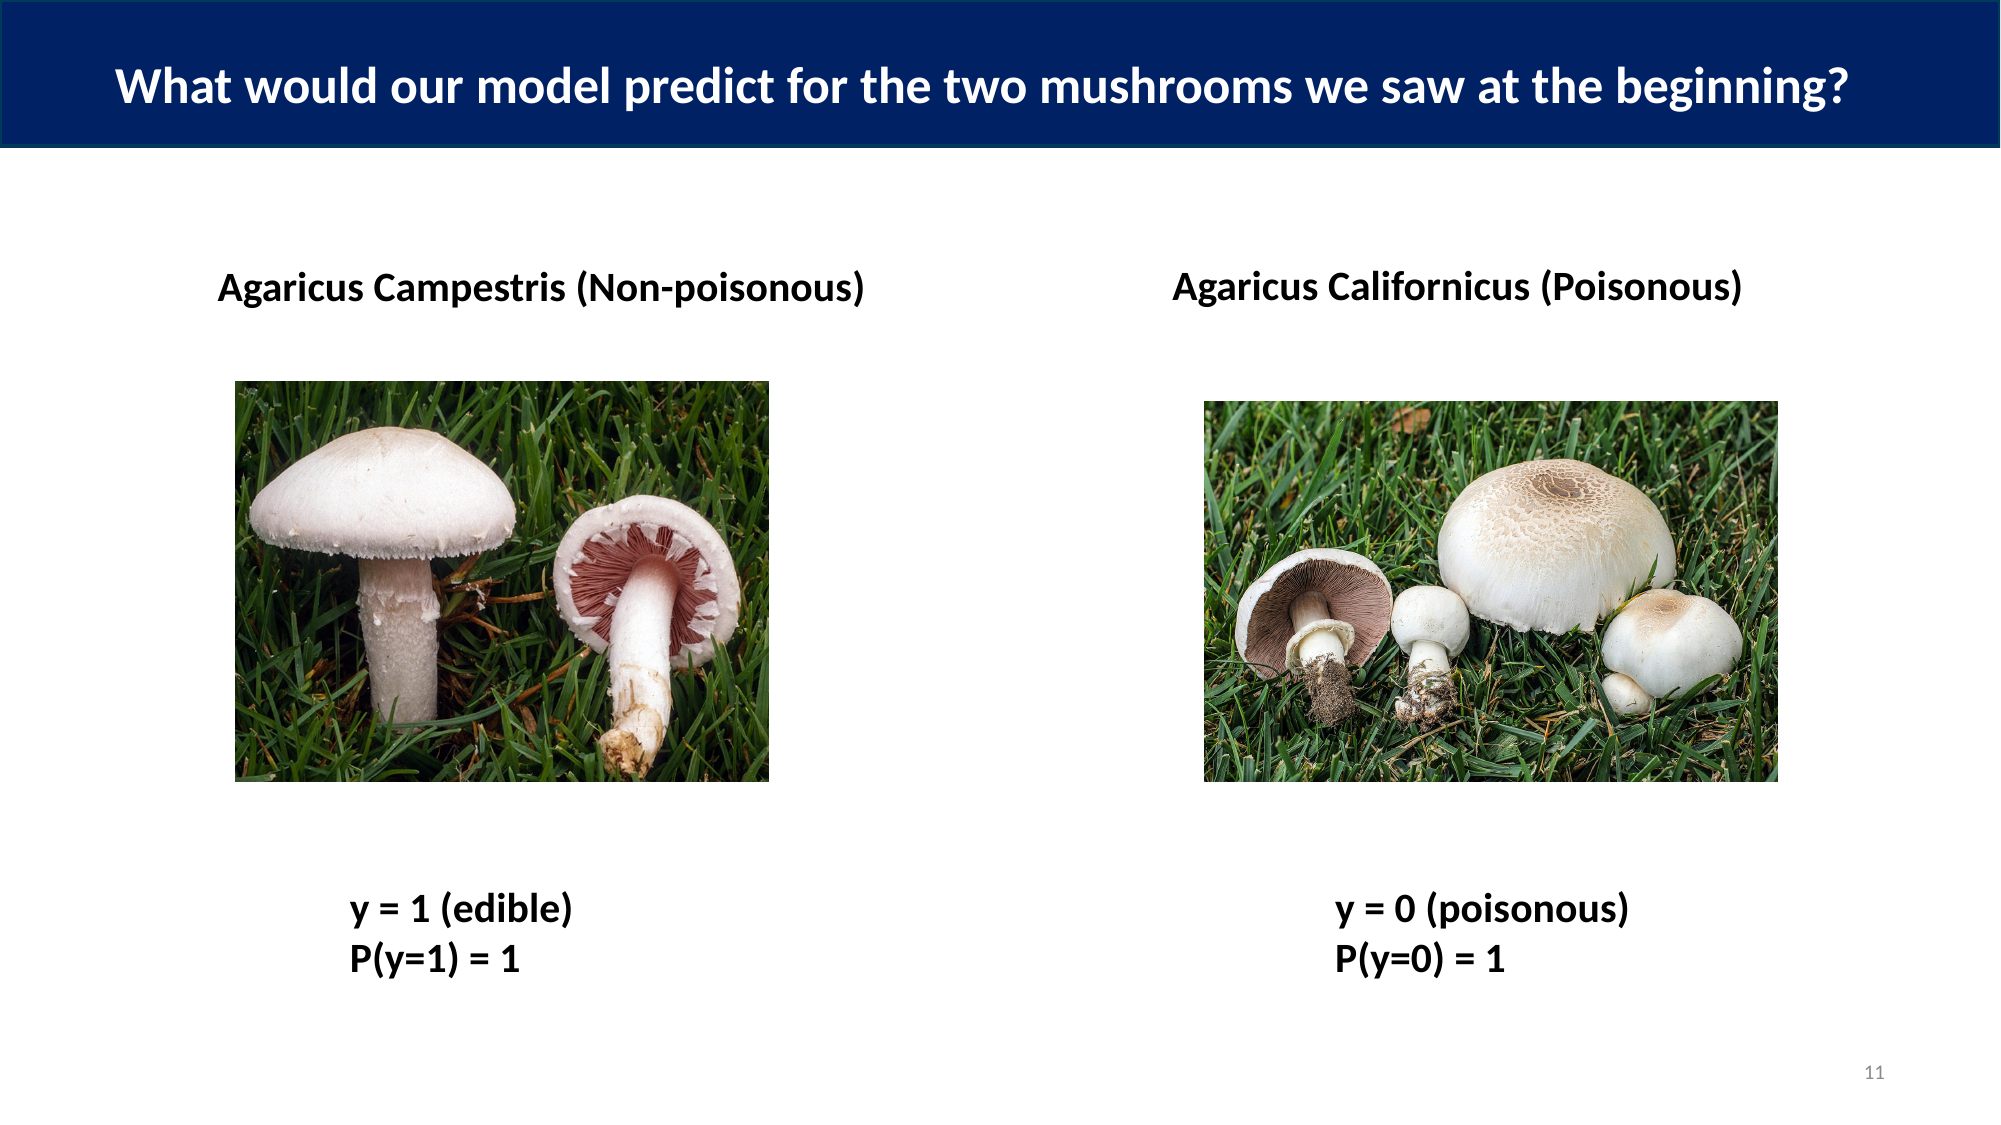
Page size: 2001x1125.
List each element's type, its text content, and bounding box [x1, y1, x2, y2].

text_box y = 0 (poisonous) P(y=0) = 1 [1320, 873, 1646, 989]
picture [234, 381, 769, 782]
text_box Agaricus Campestris (Non-poisonous) [99, 251, 984, 357]
text_box Agaricus Californicus (Poisonous) [1015, 251, 1900, 357]
title What would our model predict for the two mushrooms we saw at the beginning? [99, 19, 1900, 146]
picture [1204, 400, 1778, 782]
slide_number 11 [1666, 1040, 1900, 1101]
text_box y = 1 (edible) P(y=1) = 1 [334, 873, 589, 989]
